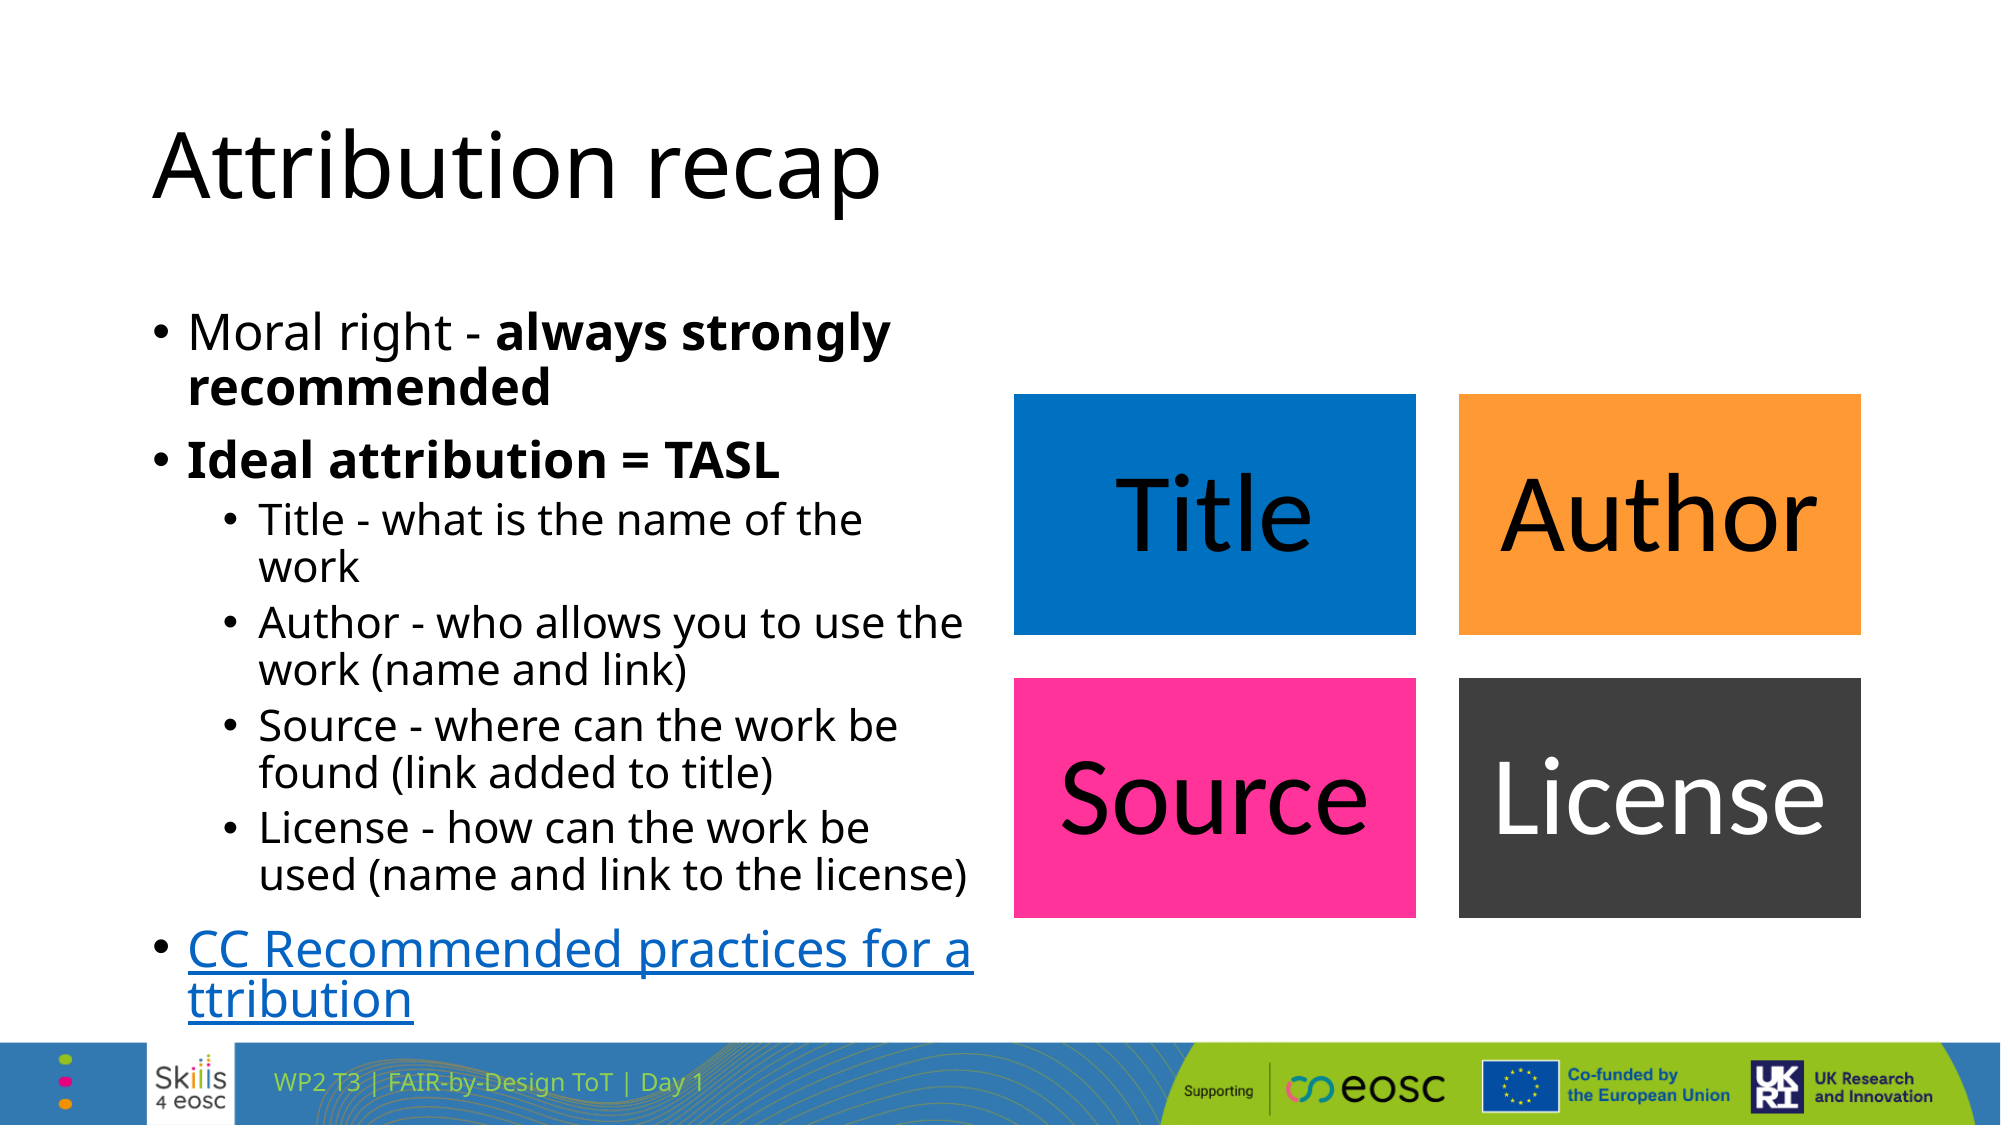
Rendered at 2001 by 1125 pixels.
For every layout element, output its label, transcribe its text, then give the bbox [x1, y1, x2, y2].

picture [0, 0, 2001, 1125]
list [1012, 299, 1863, 1014]
footer WP2 T3 | FAIR-by-Design ToT | Day 1 [258, 1052, 1140, 1112]
title Attribution recap [137, 59, 1863, 278]
list Moral right - always strongly recommended Ideal attribution = TASL Title - what is the name of the work Author - who allows you to use the work (name and link) Source - where can the work be found (link added to title) License - how can the work be used (name and link to the license) CC Recommended practices for attribution [137, 299, 988, 1014]
